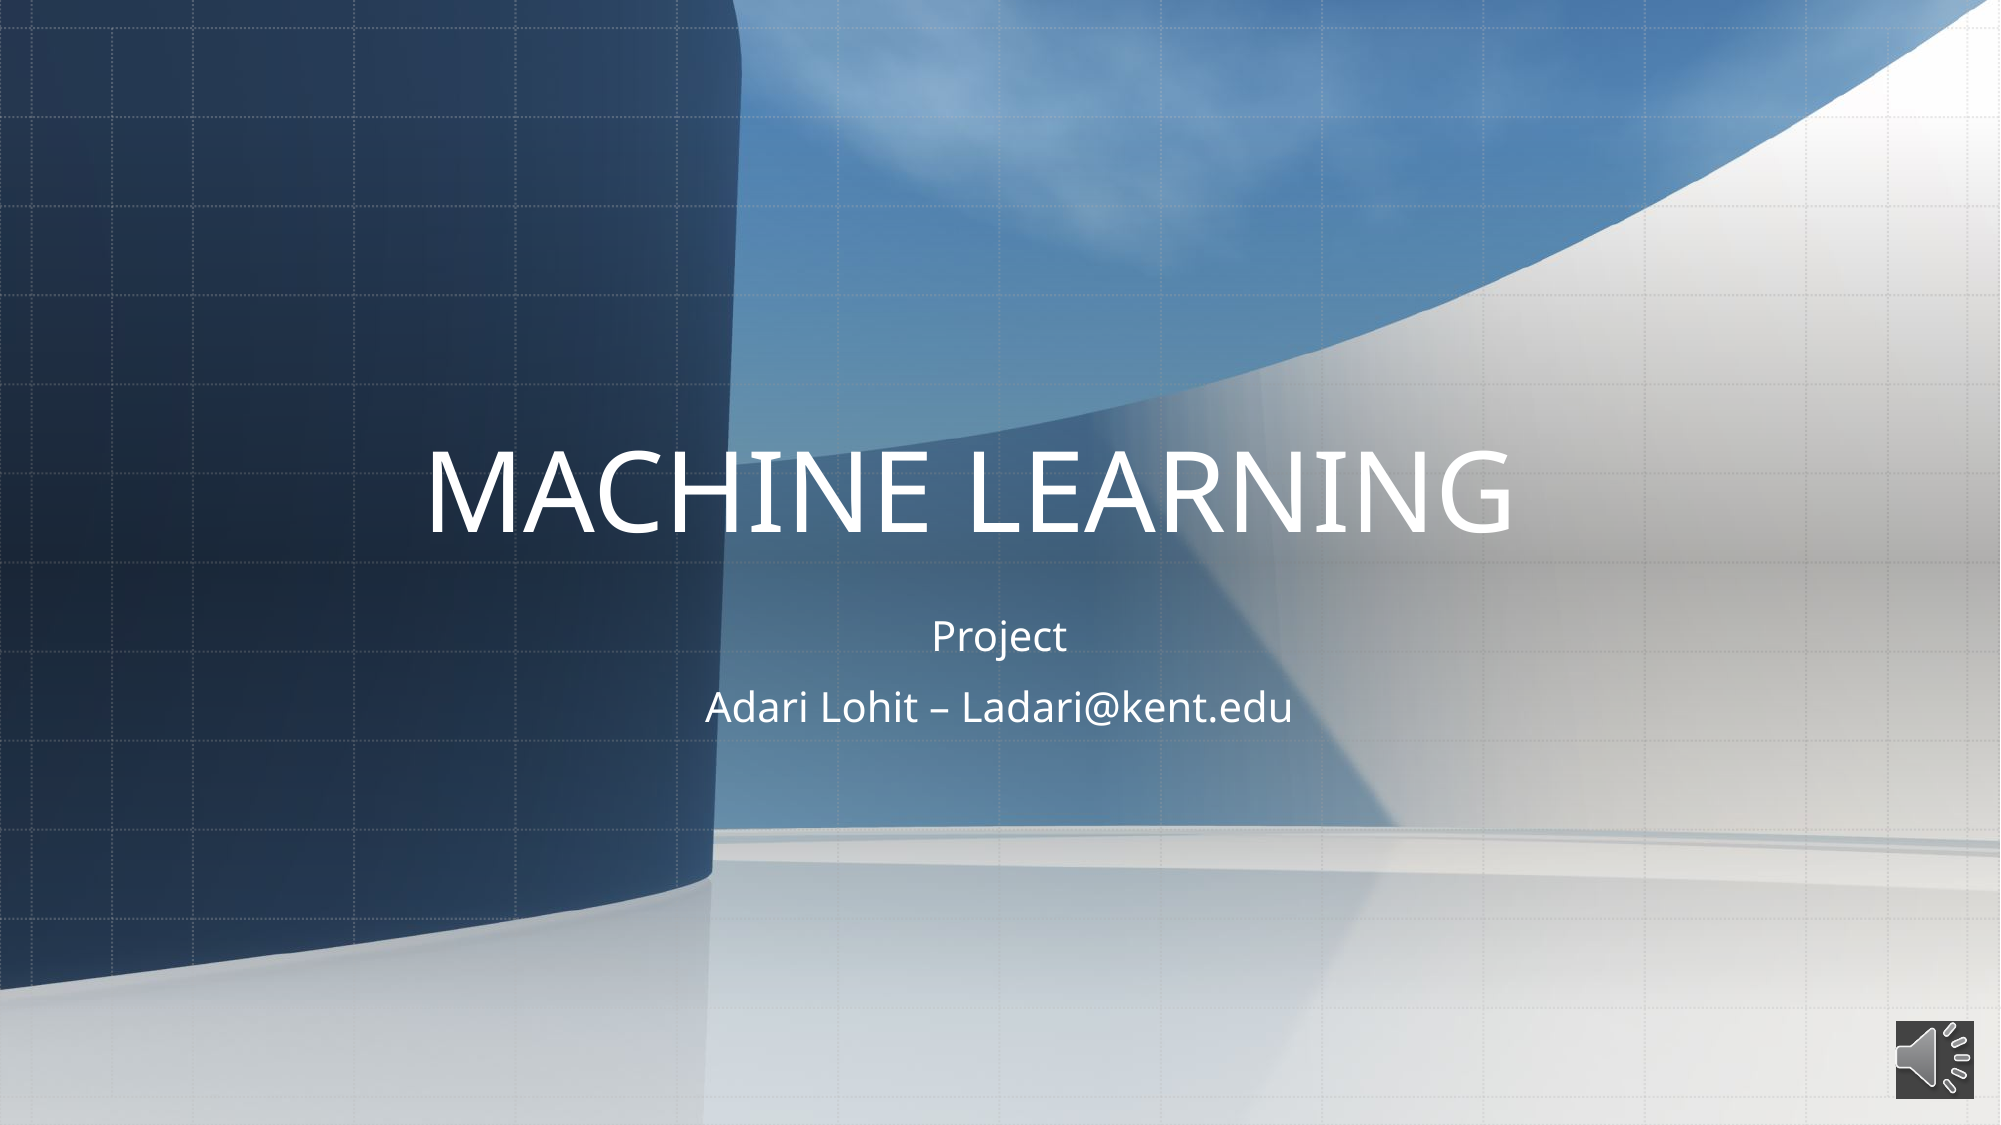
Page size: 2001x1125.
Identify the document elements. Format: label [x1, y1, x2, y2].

text_box [0, 0, 2000, 1125]
picture [1894, 1019, 1975, 1100]
